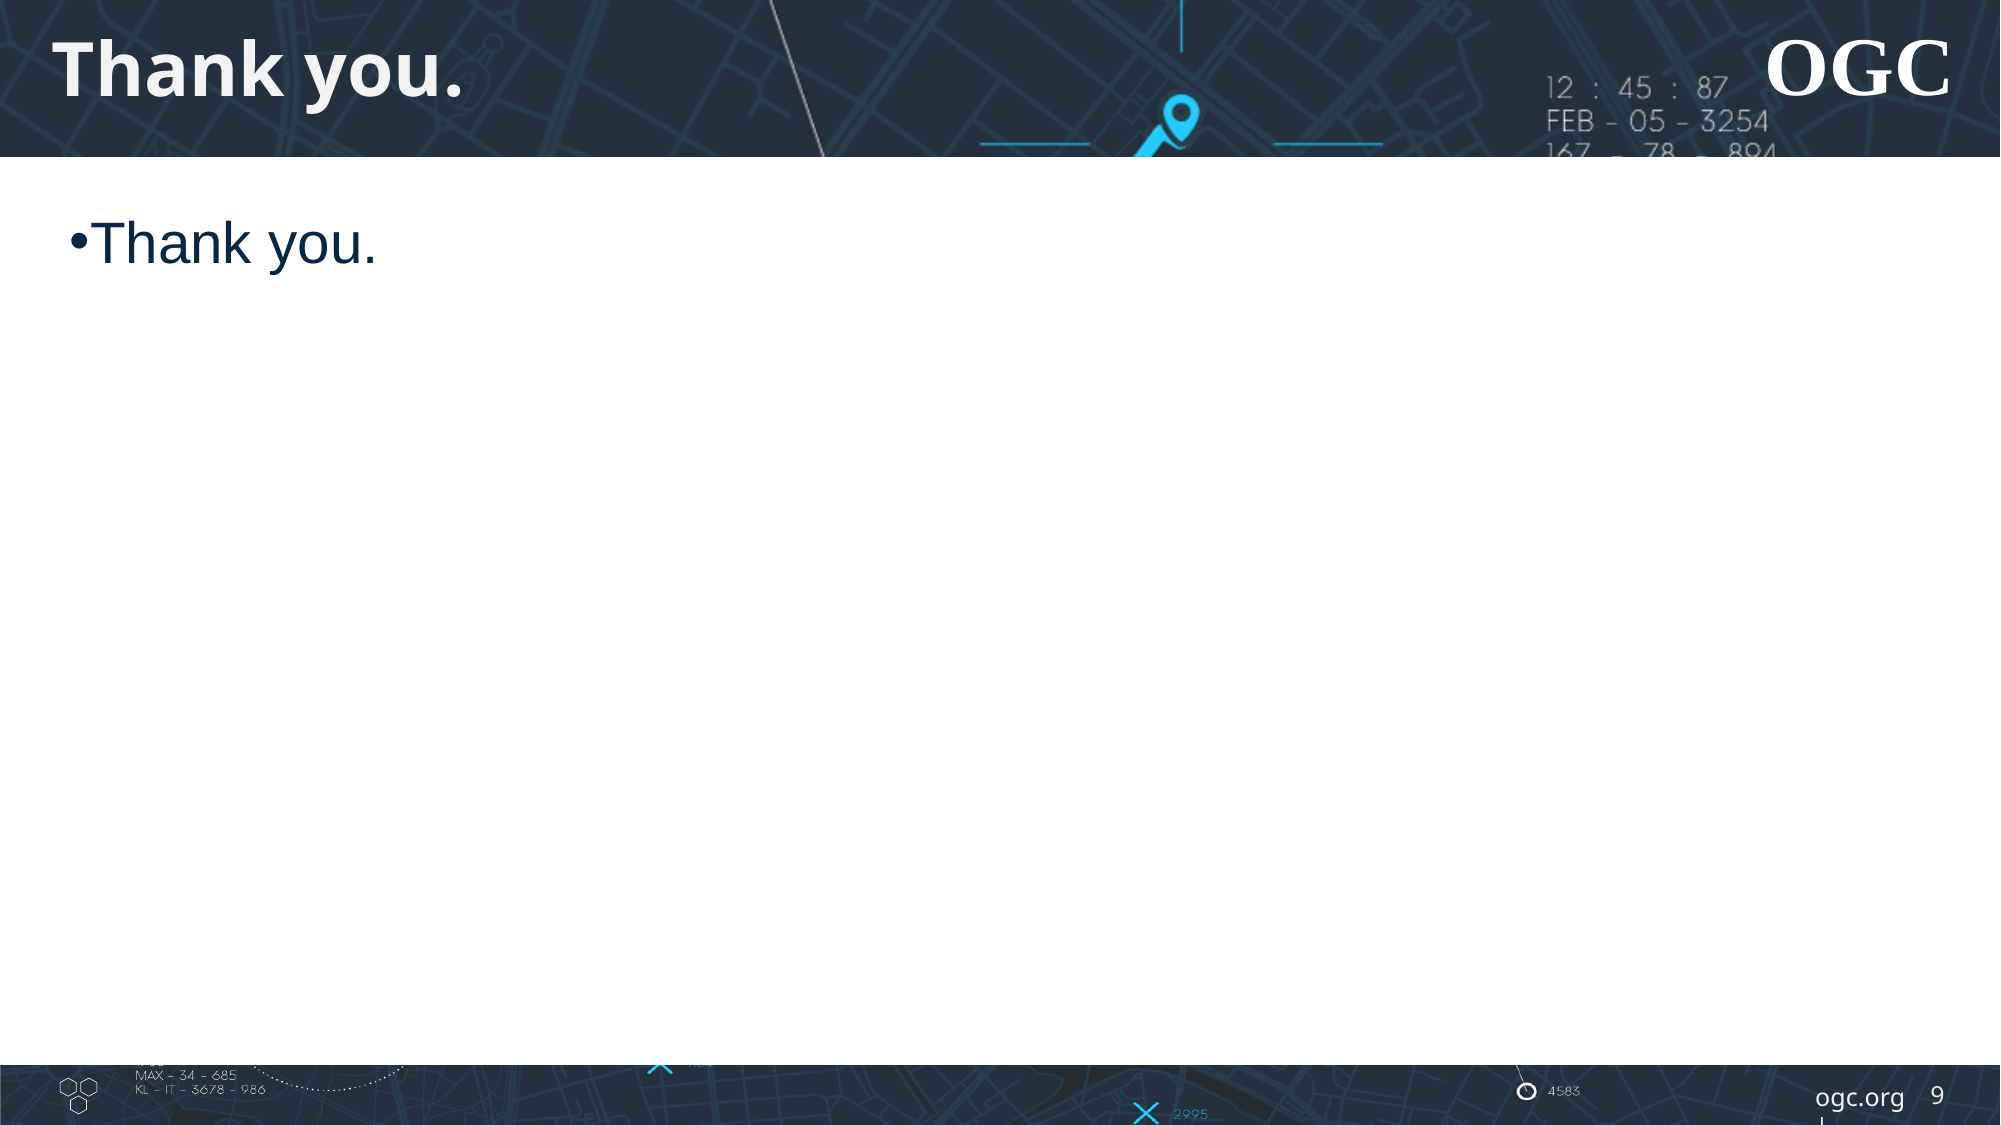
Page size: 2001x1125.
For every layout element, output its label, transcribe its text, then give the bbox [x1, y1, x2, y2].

list Thank you. [54, 190, 1780, 905]
slide_number 9 [1772, 1073, 1960, 1121]
picture [51, 1069, 106, 1123]
title Thank you. [36, 9, 1762, 135]
